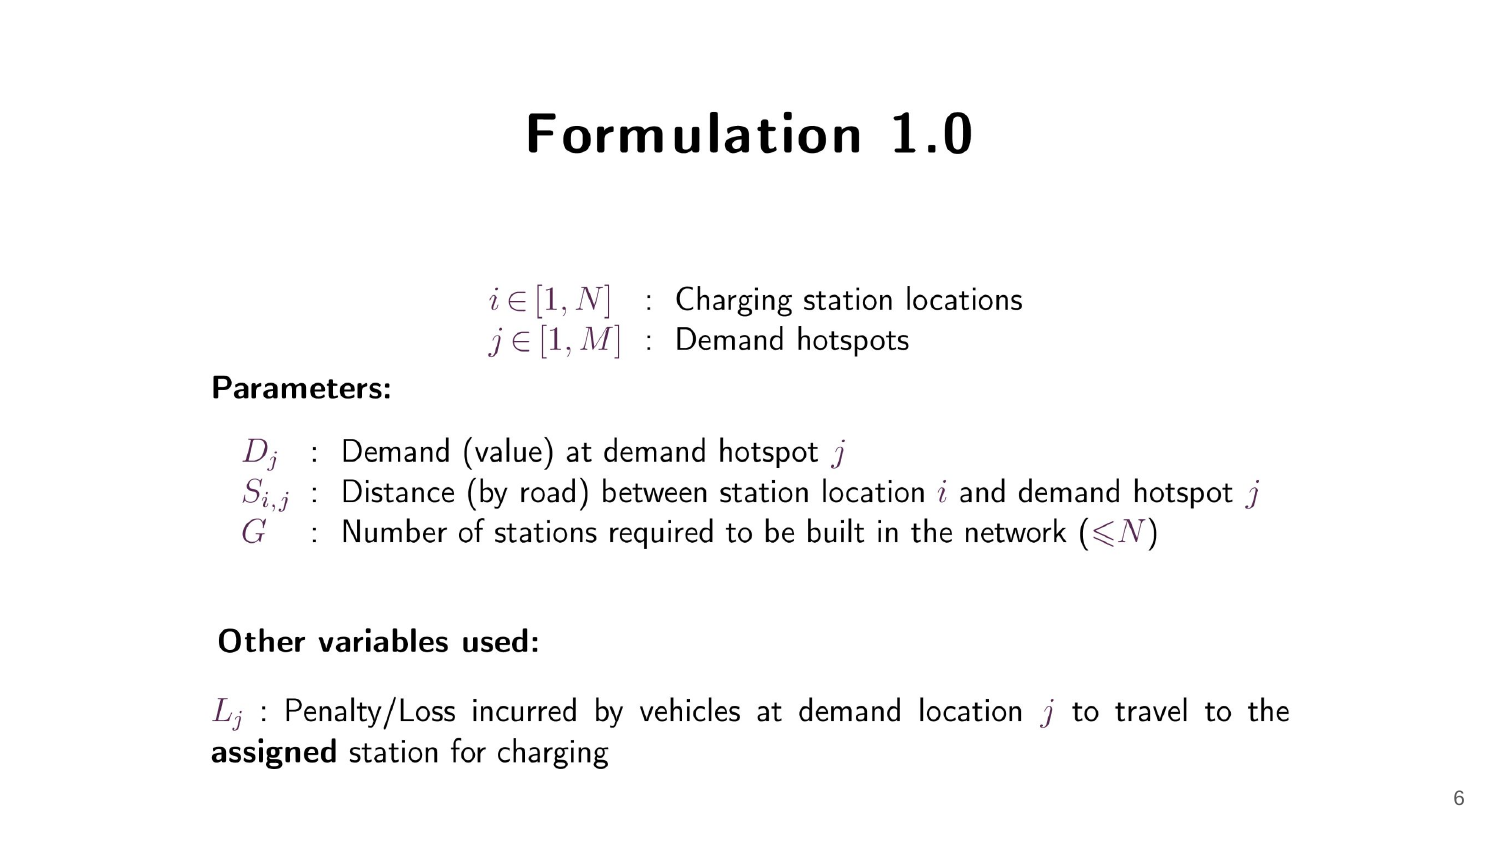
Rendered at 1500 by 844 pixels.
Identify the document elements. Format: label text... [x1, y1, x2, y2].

slide_number ‹#› [1389, 764, 1480, 830]
picture [187, 87, 1313, 811]
